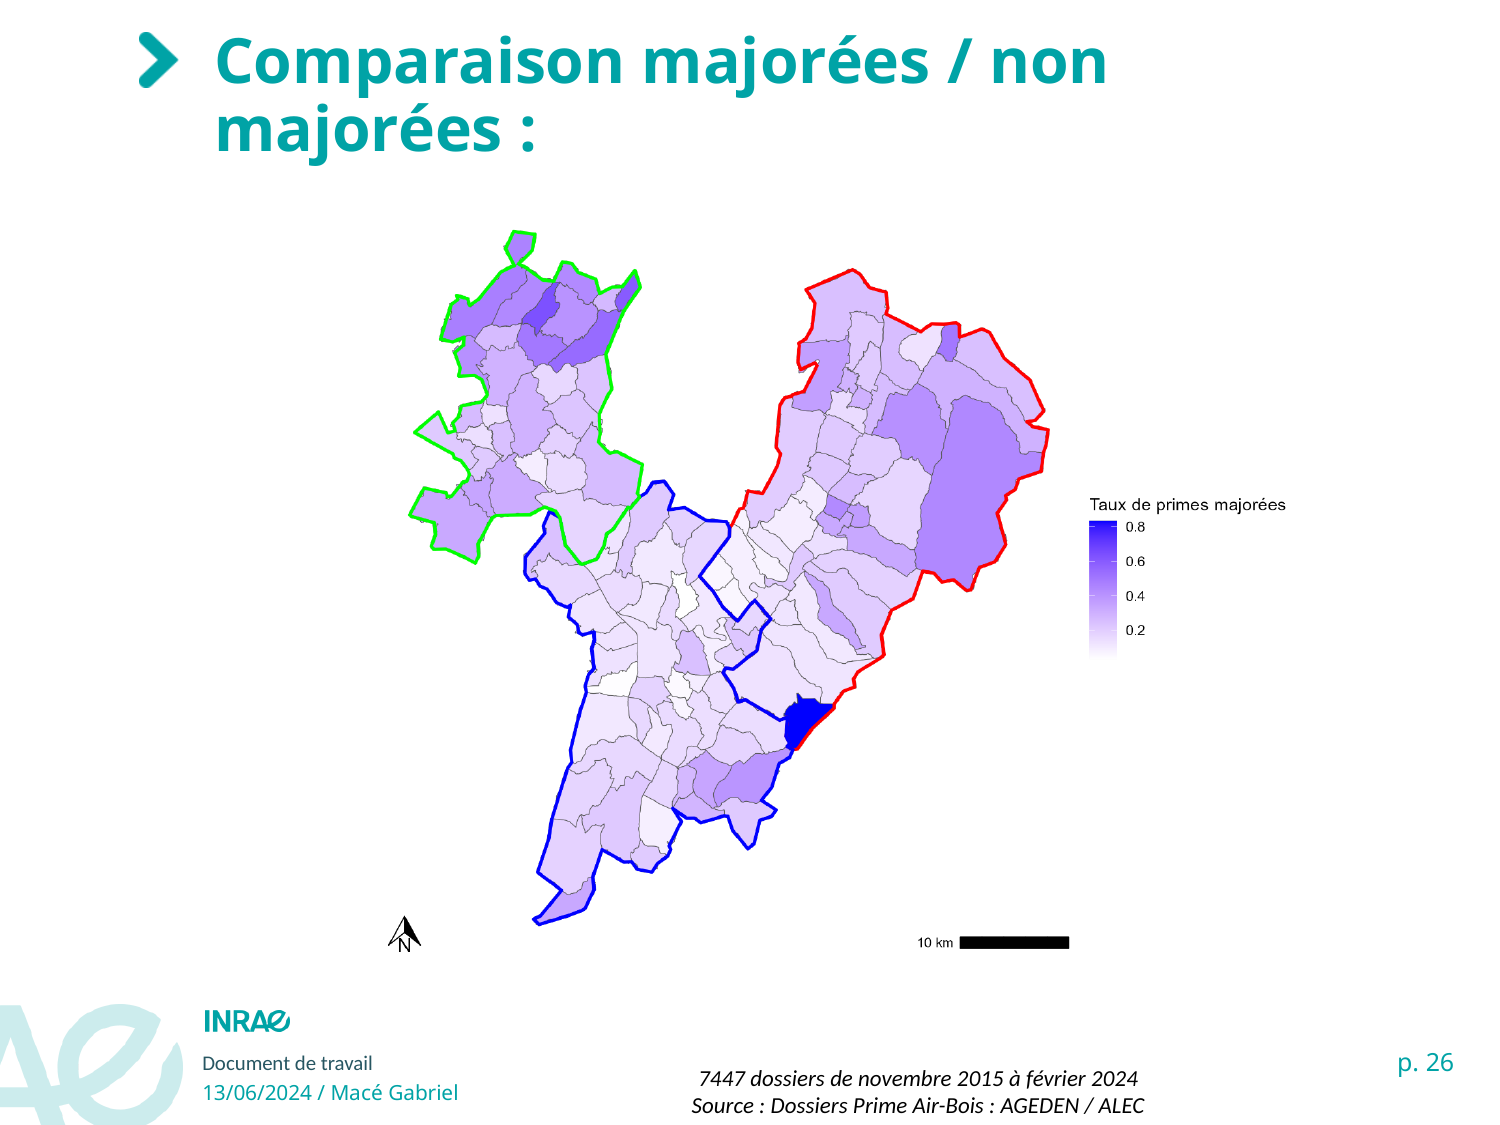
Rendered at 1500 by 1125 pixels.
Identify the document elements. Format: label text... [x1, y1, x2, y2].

picture [377, 123, 1286, 1032]
title Comparaison majorées / non majorées : [139, 24, 1397, 171]
picture [139, 32, 180, 88]
text_box 7447 dossiers de novembre 2015 à février 2024 Source : Dossiers Prime Air-Bois : AGEDEN / ALEC [634, 1055, 1204, 1125]
picture [0, 996, 329, 1125]
